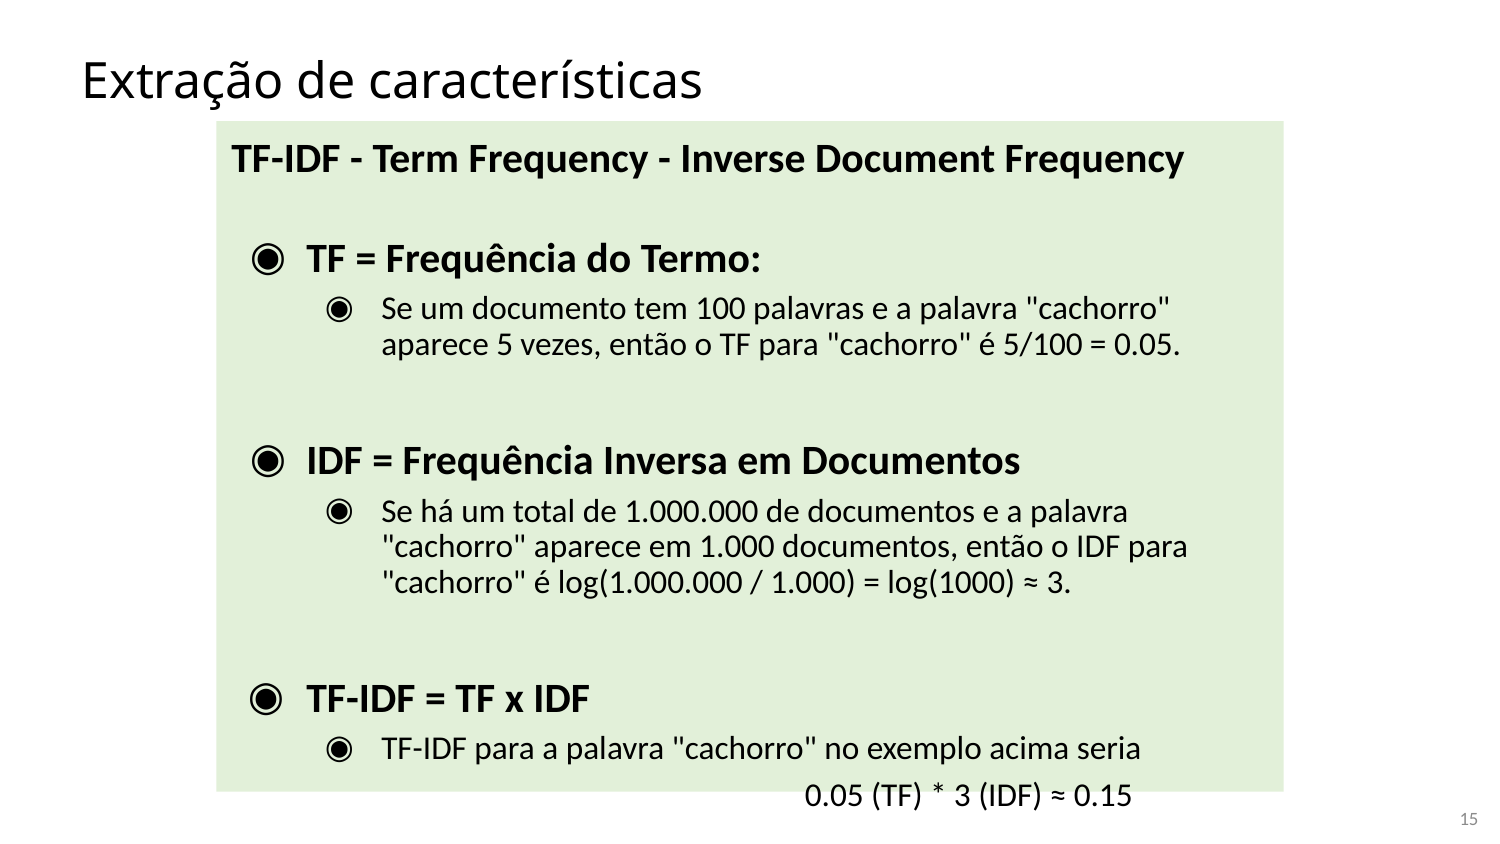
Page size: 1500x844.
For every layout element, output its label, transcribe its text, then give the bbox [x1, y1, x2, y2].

list TF-IDF - Term Frequency - Inverse Document Frequency TF = Frequência do Termo: Se um documento tem 100 palavras e a palavra "cachorro" aparece 5 vezes, então o TF para "cachorro" é 5/100 = 0.05. IDF = Frequência Inversa em Documentos Se há um total de 1.000.000 de documentos e a palavra "cachorro" aparece em 1.000 documentos, então o IDF para "cachorro" é log(1.000.000 / 1.000) = log(1000) ≈ 3. TF-IDF = TF x IDF TF-IDF para a palavra "cachorro" no exemplo acima seria 0.05 (TF) * 3 (IDF) ≈ 0.15 [216, 121, 1284, 792]
title Extração de características [66, 23, 1215, 142]
slide_number 15 [1403, 791, 1494, 844]
